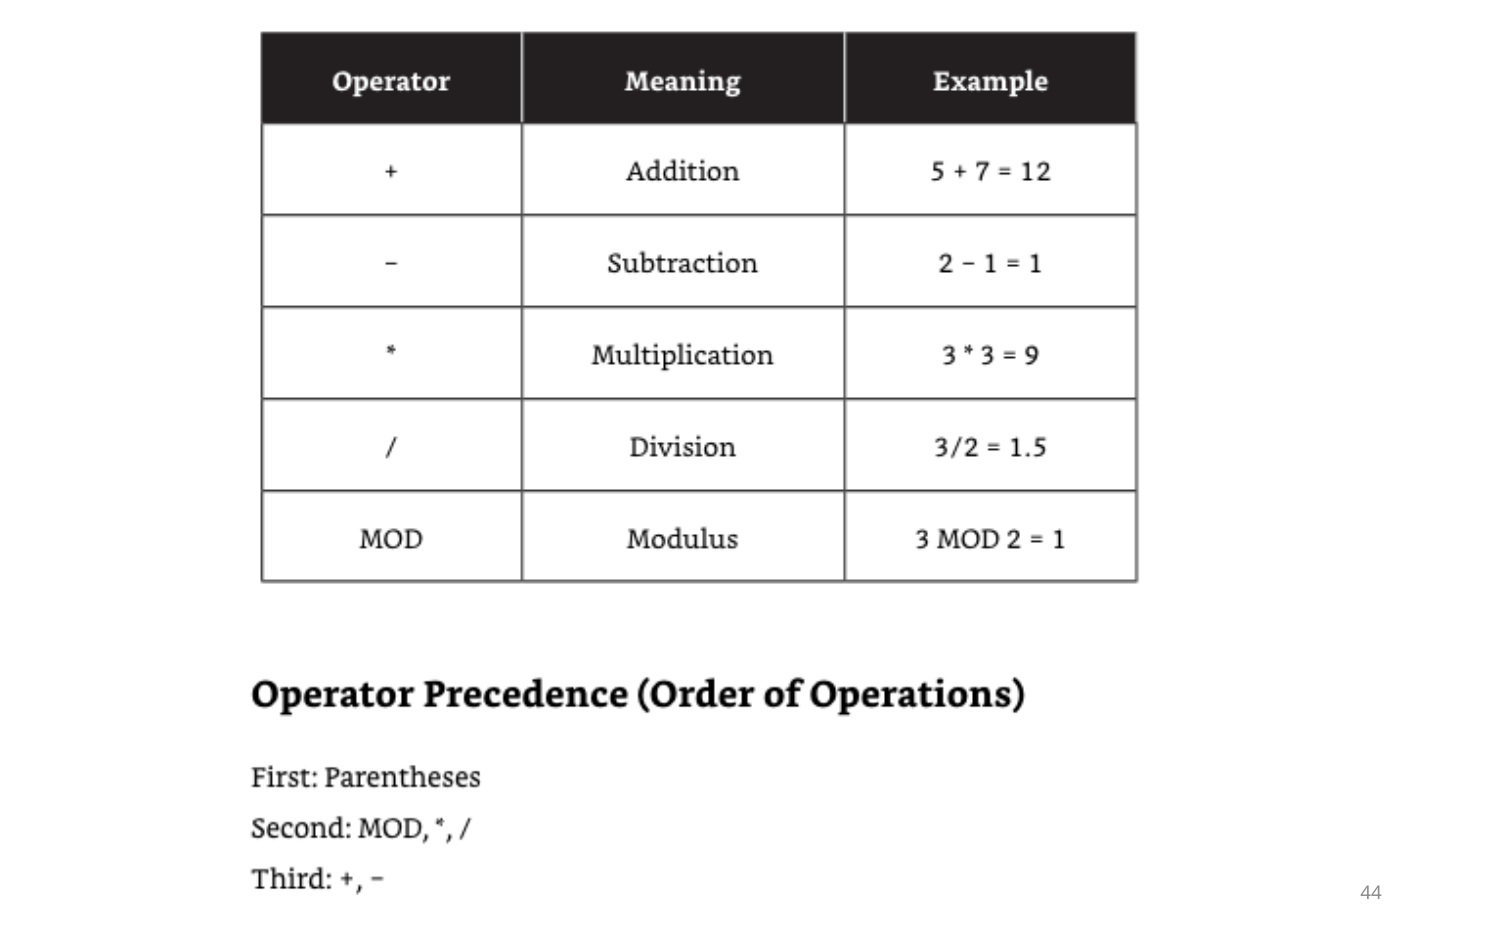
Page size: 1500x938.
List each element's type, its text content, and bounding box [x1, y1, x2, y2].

slide_number 44 [1280, 868, 1397, 919]
picture [220, 0, 1280, 938]
